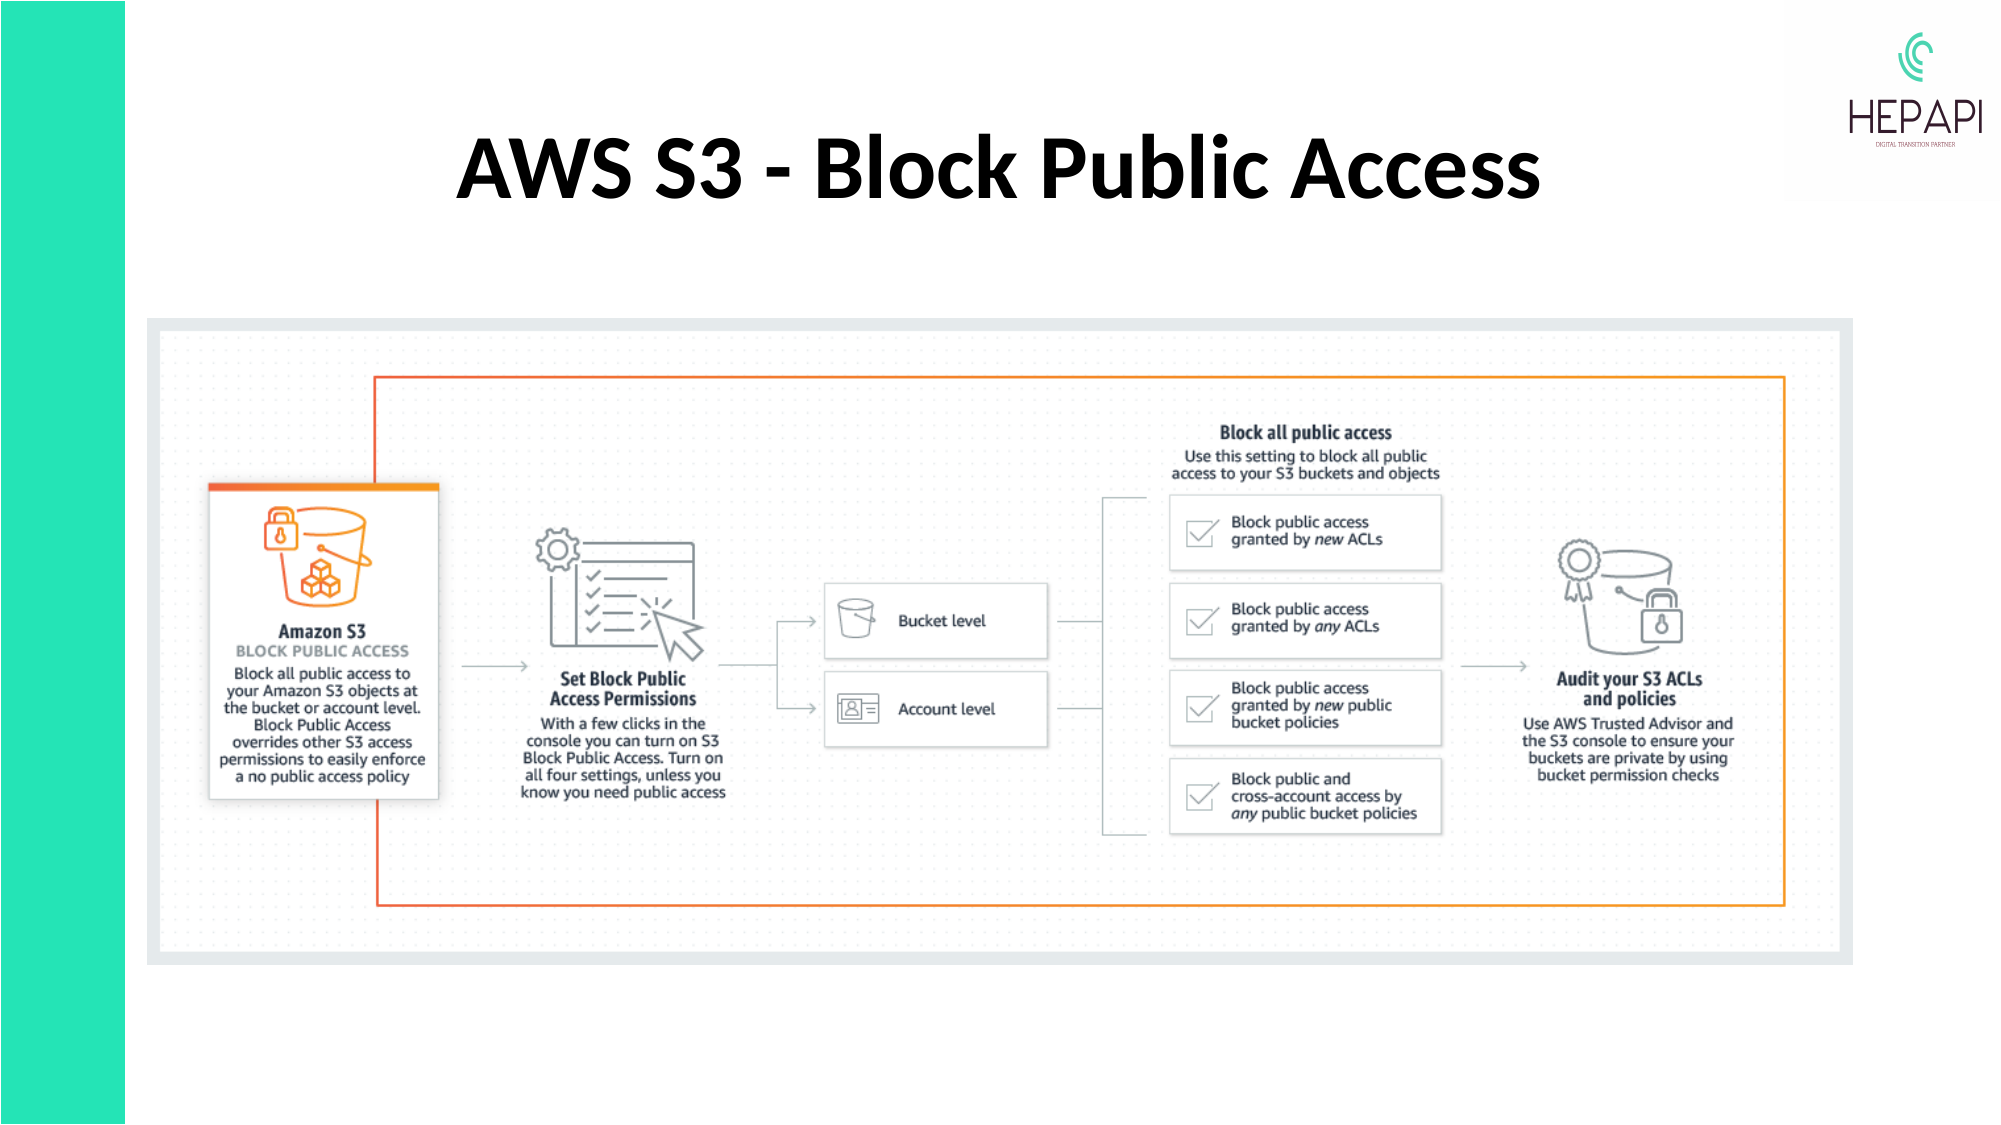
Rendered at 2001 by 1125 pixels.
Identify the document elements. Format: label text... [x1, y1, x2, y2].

text_box [0, 0, 127, 1125]
picture [1784, 0, 2000, 201]
title AWS S3 - Block Public Access [136, 59, 1863, 278]
picture [147, 318, 1853, 966]
